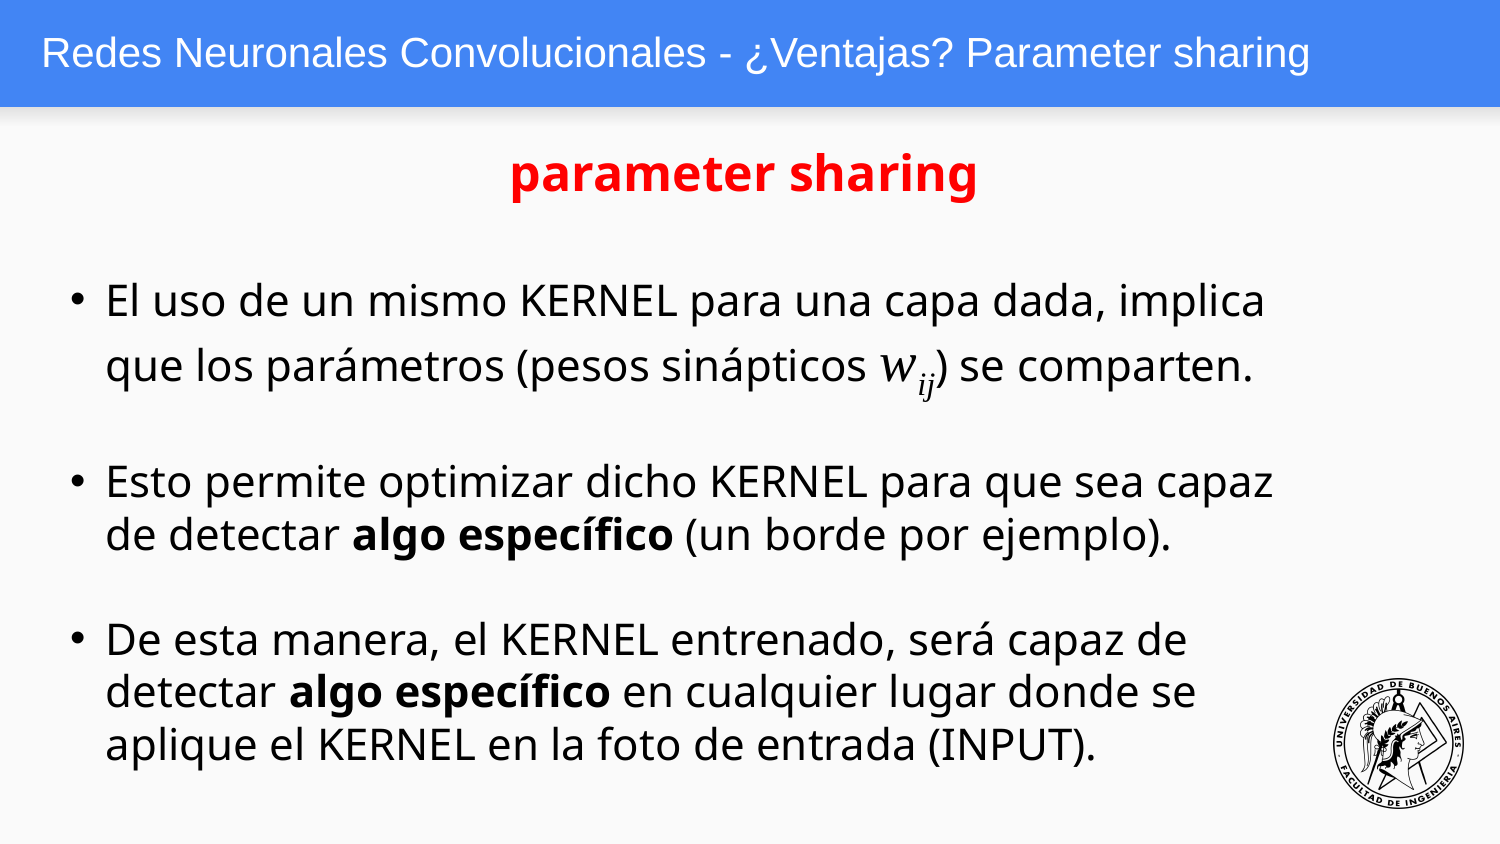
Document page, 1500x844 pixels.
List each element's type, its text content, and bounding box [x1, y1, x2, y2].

picture [1333, 678, 1464, 809]
text_box parameter sharing [466, 142, 1023, 197]
title Redes Neuronales Convolucionales - ¿Ventajas? Parameter sharing [26, 8, 1474, 83]
text_box El uso de un mismo KERNEL para una capa dada, implica que los parámetros (pesos sinápticos wij) se comparten. Esto permite optimizar dicho KERNEL para que sea capaz de detectar algo específico (un borde por ejemplo). De esta manera, el KERNEL entrenado, será capaz de detectar algo específico en cualquier lugar donde se aplique el KERNEL en la foto de entrada (INPUT). [59, 214, 1323, 809]
